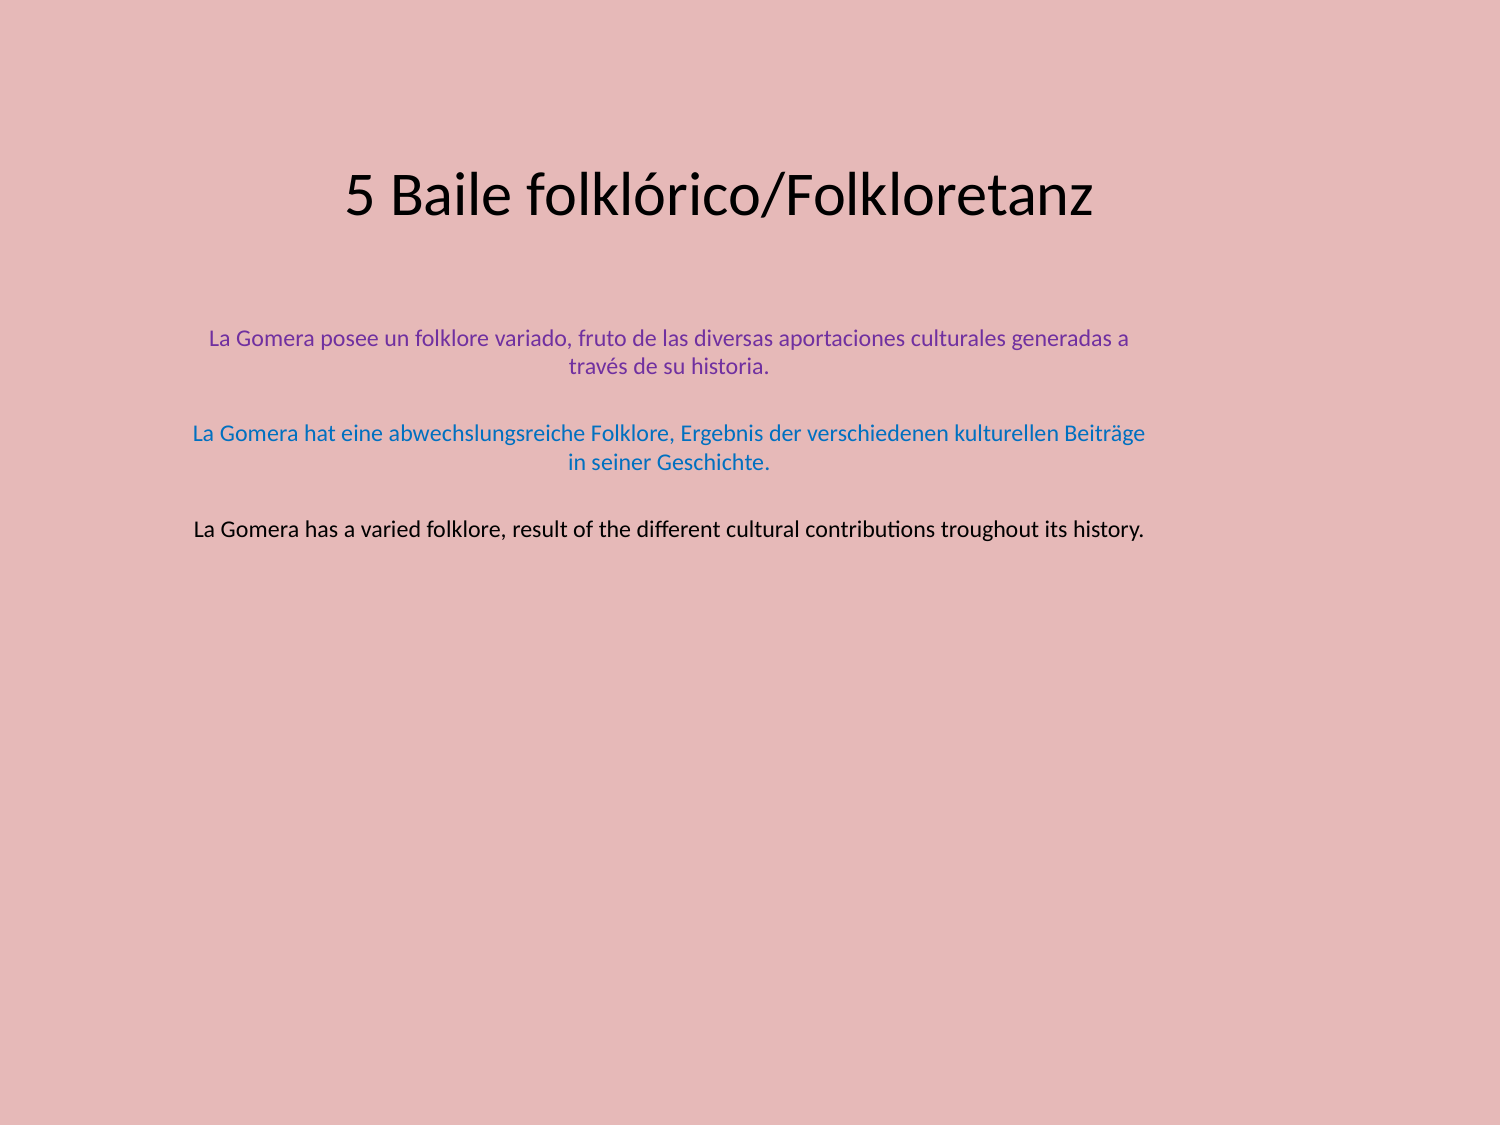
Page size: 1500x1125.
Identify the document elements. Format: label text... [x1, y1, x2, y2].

subtitle La Gomera posee un folklore variado, fruto de las diversas aportaciones culturales generadas a través de su historia. La Gomera hat eine abwechslungsreiche Folklore, Ergebnis der verschiedenen kulturellen Beiträge in seiner Geschichte. La Gomera has a varied folklore, result of the different cultural contributions troughout its history. [171, 314, 1168, 602]
title 5 Baile folklórico/Folkloretanz [82, 70, 1357, 312]
